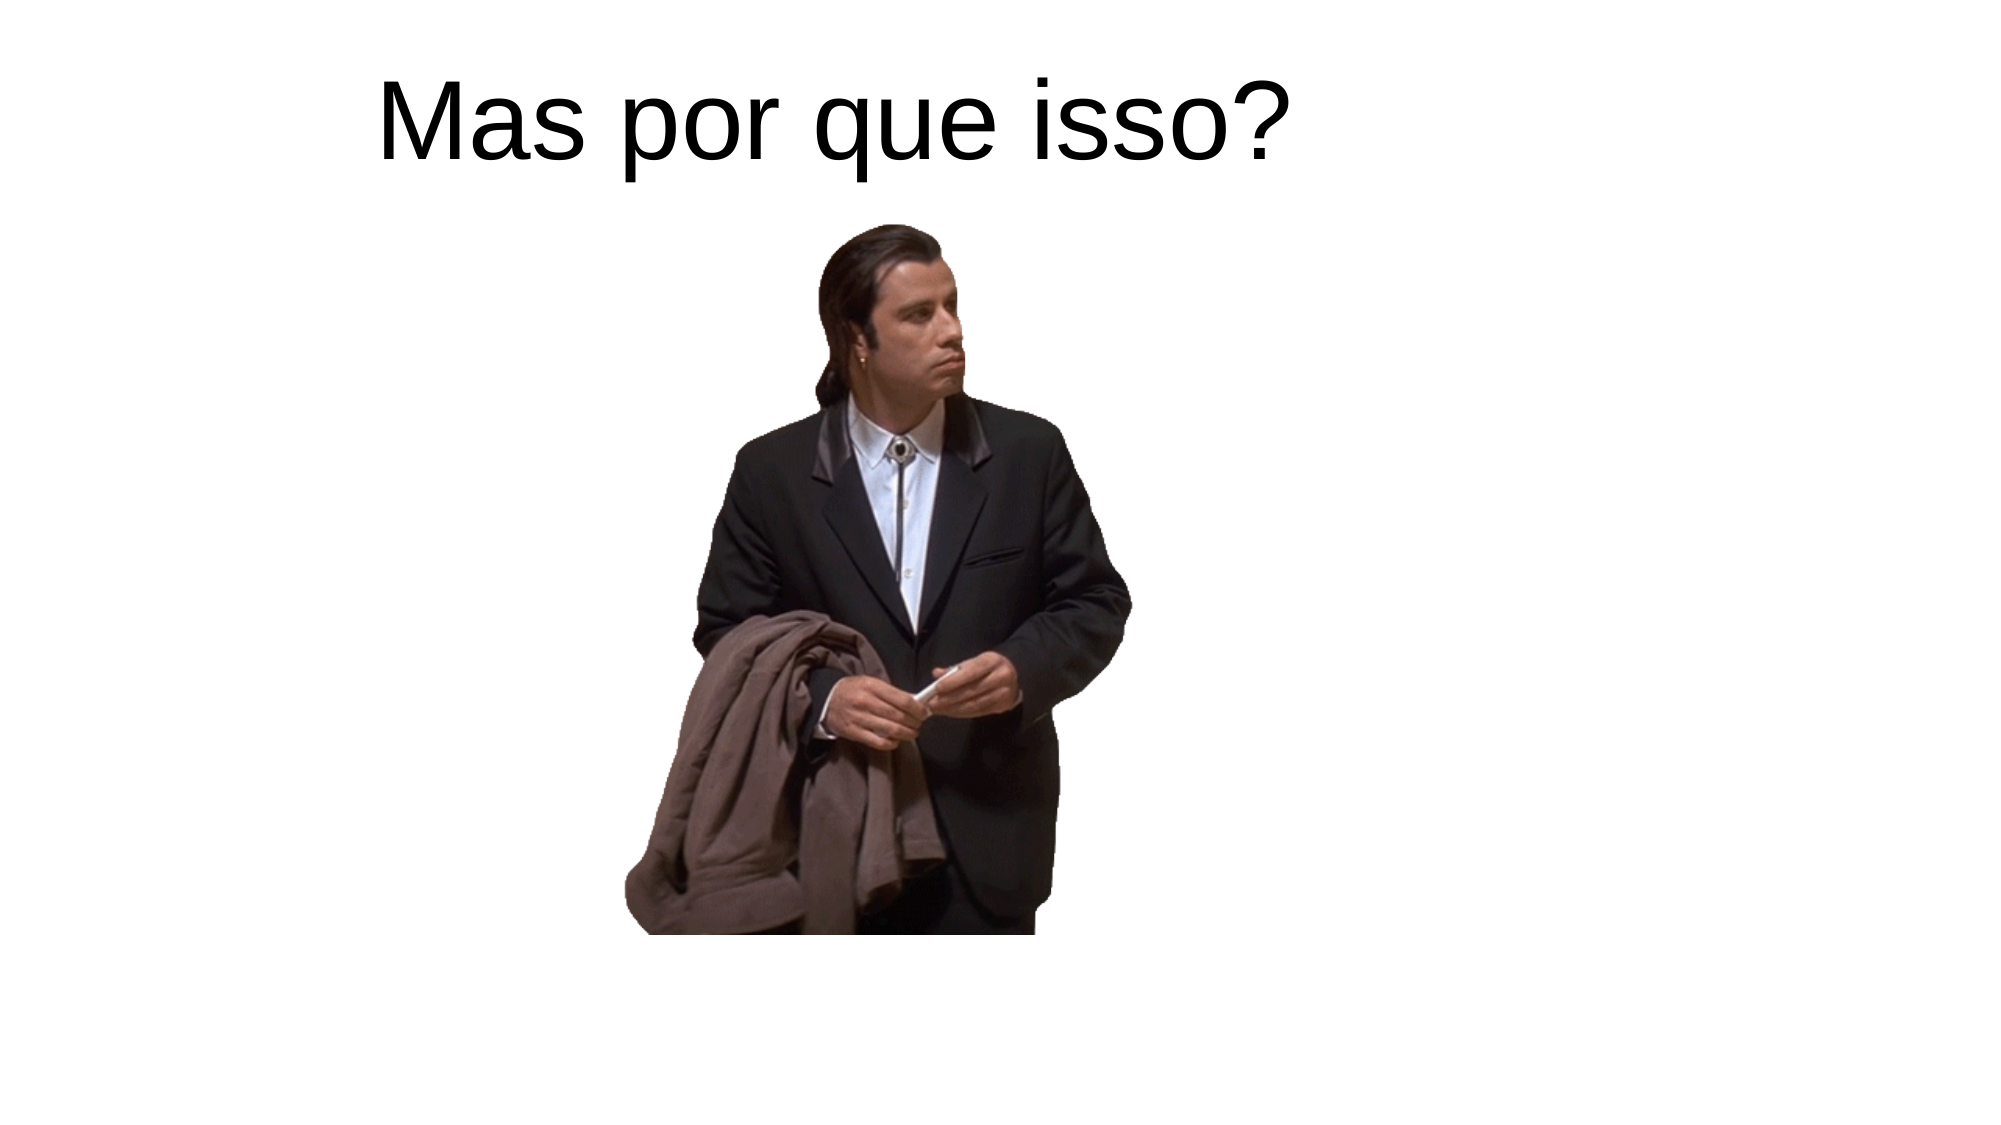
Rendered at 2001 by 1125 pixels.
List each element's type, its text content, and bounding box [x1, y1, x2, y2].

picture [616, 190, 1384, 935]
text_box Mas por que isso? [215, 39, 1454, 190]
